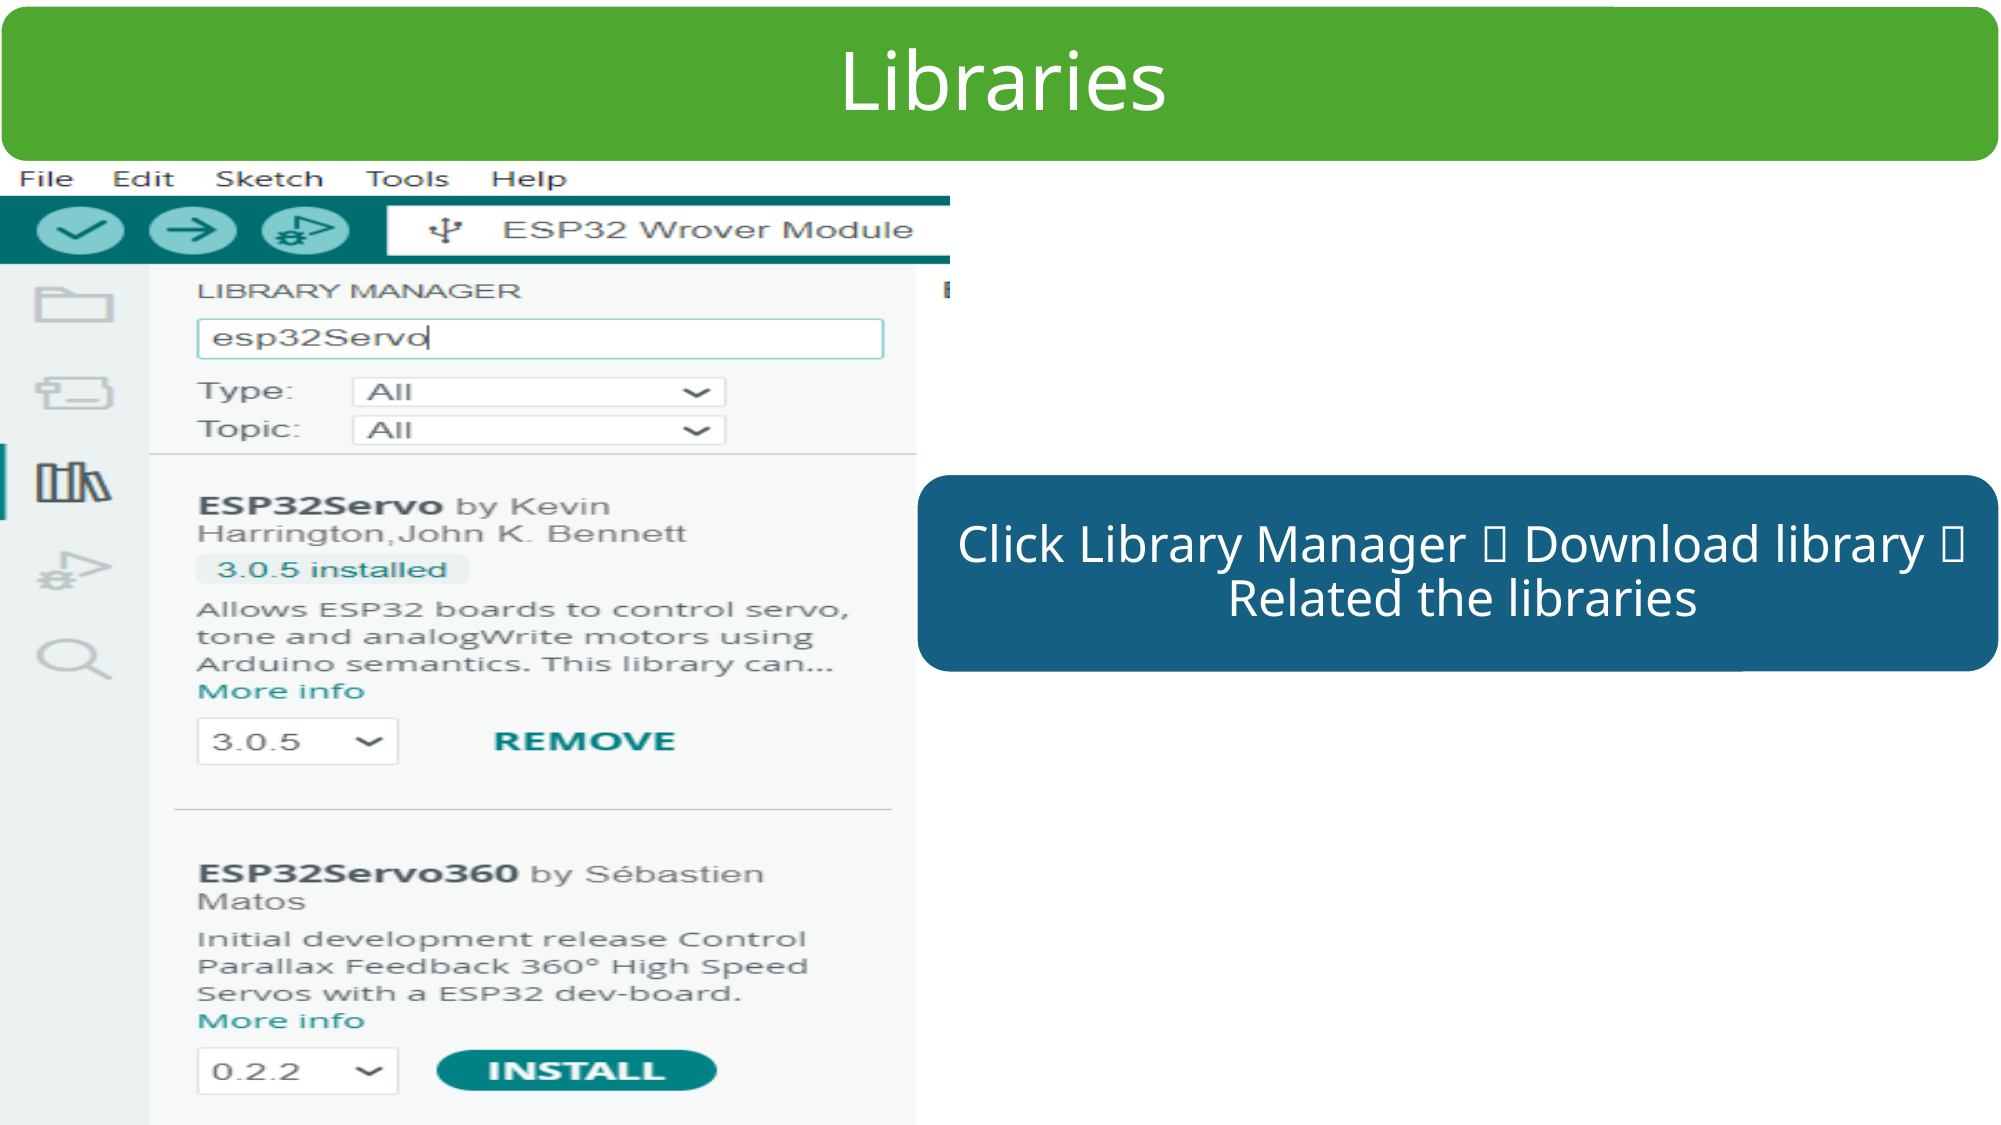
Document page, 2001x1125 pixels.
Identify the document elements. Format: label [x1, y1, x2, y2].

text_box [0, 4, 2000, 164]
text_box [915, 426, 2000, 720]
picture [0, 164, 951, 1125]
